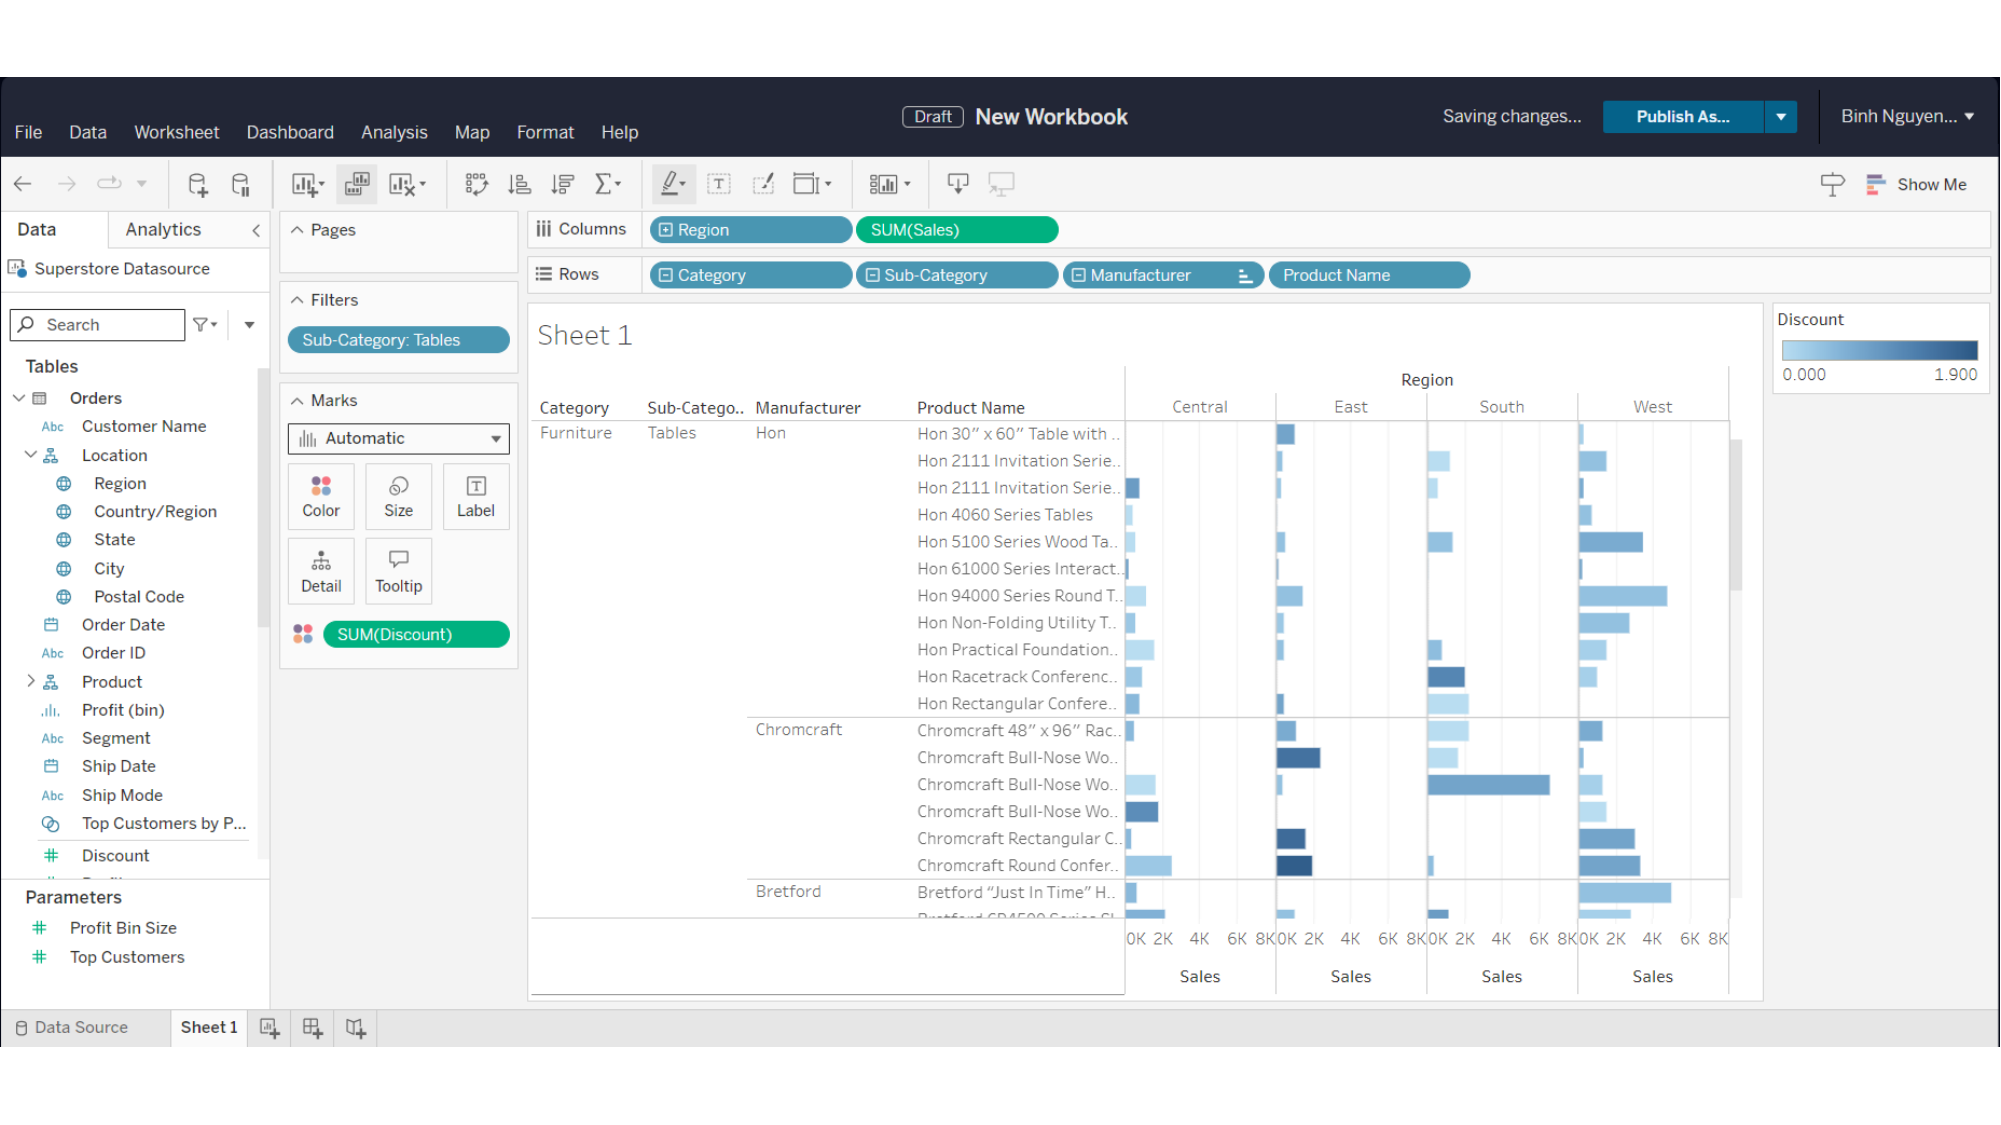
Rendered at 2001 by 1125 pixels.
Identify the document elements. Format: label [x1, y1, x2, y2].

picture [0, 77, 2000, 1048]
